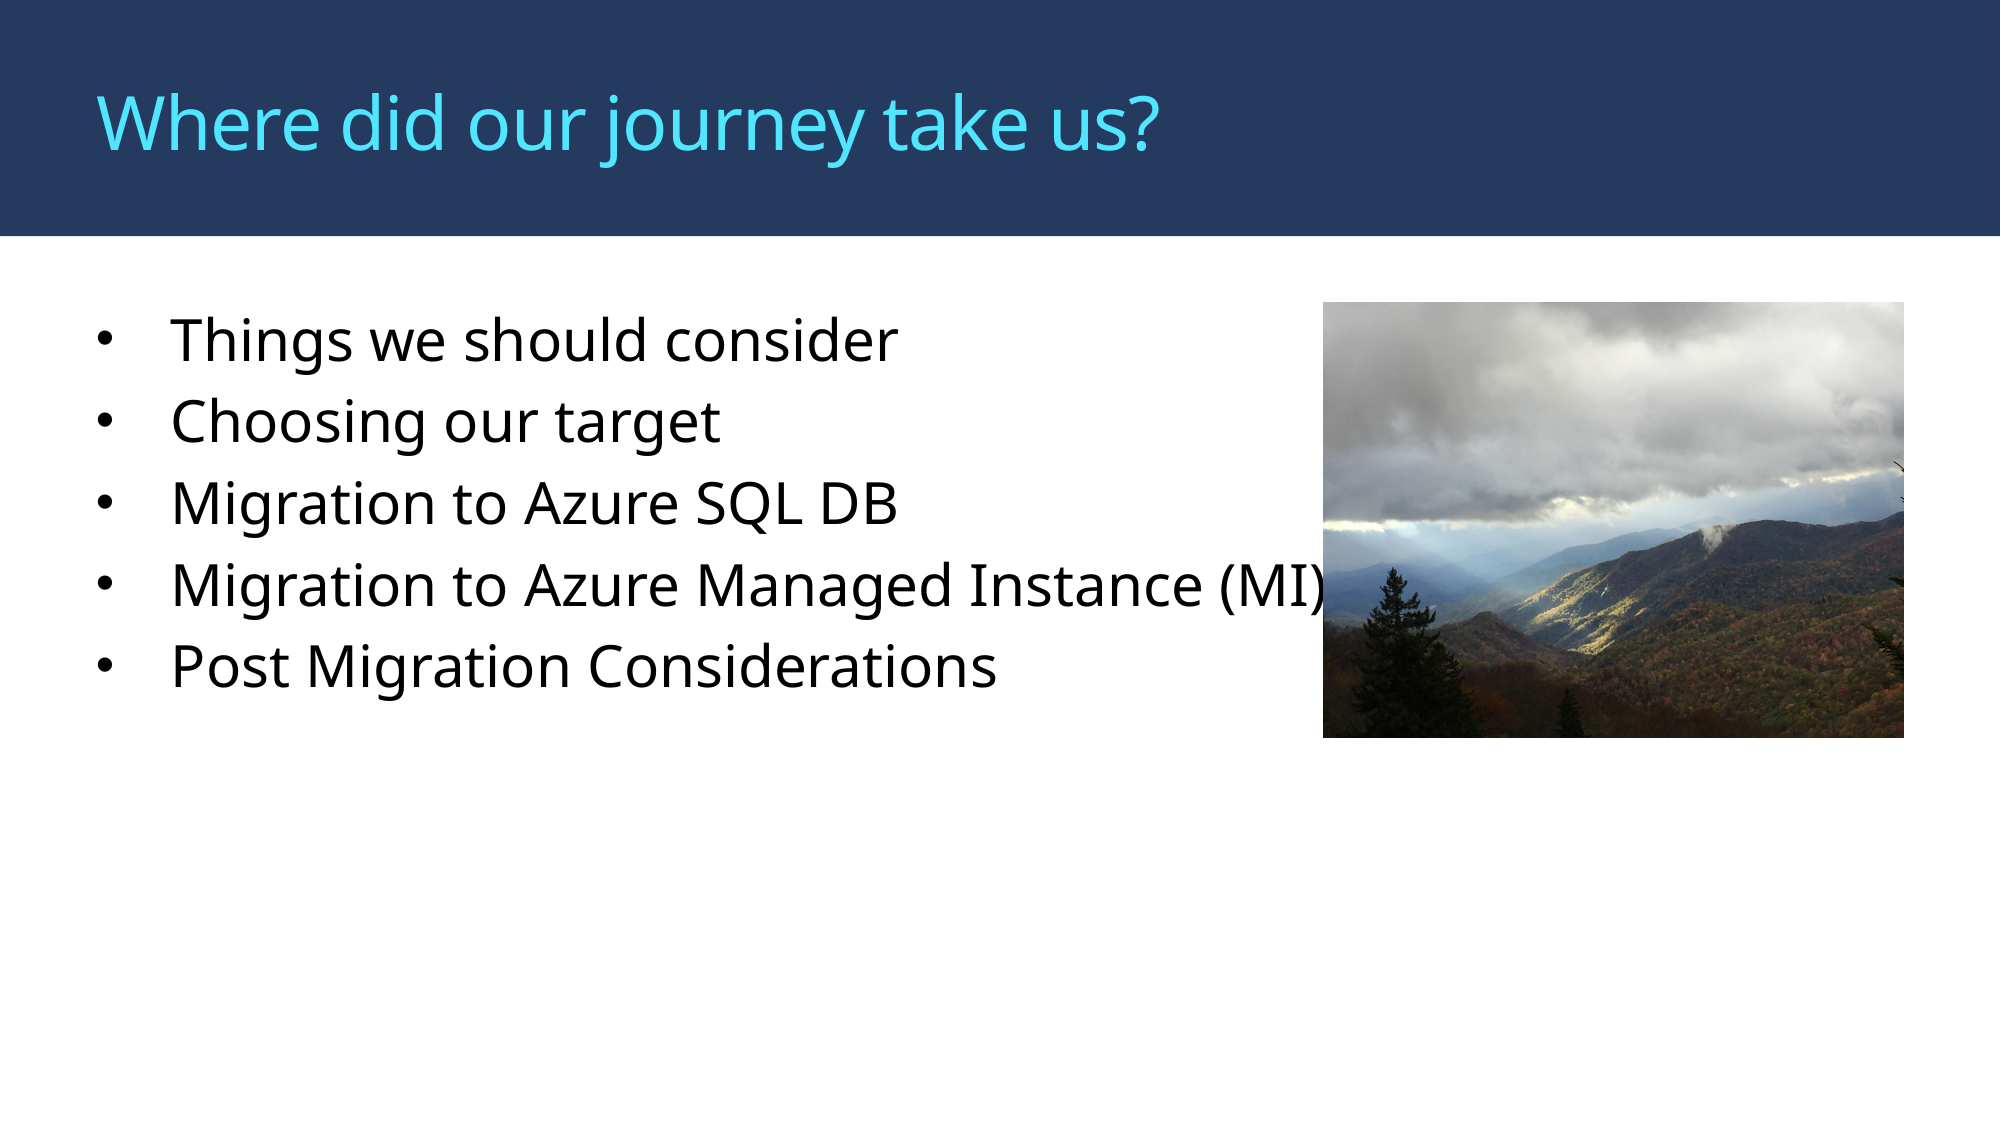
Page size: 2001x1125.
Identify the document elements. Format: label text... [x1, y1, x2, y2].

list Things we should consider Choosing our target Migration to Azure SQL DB Migration to Azure Managed Instance (MI) Post Migration Considerations [95, 302, 1904, 883]
picture [1323, 302, 1904, 738]
title Where did our journey take us? [96, 75, 1904, 166]
